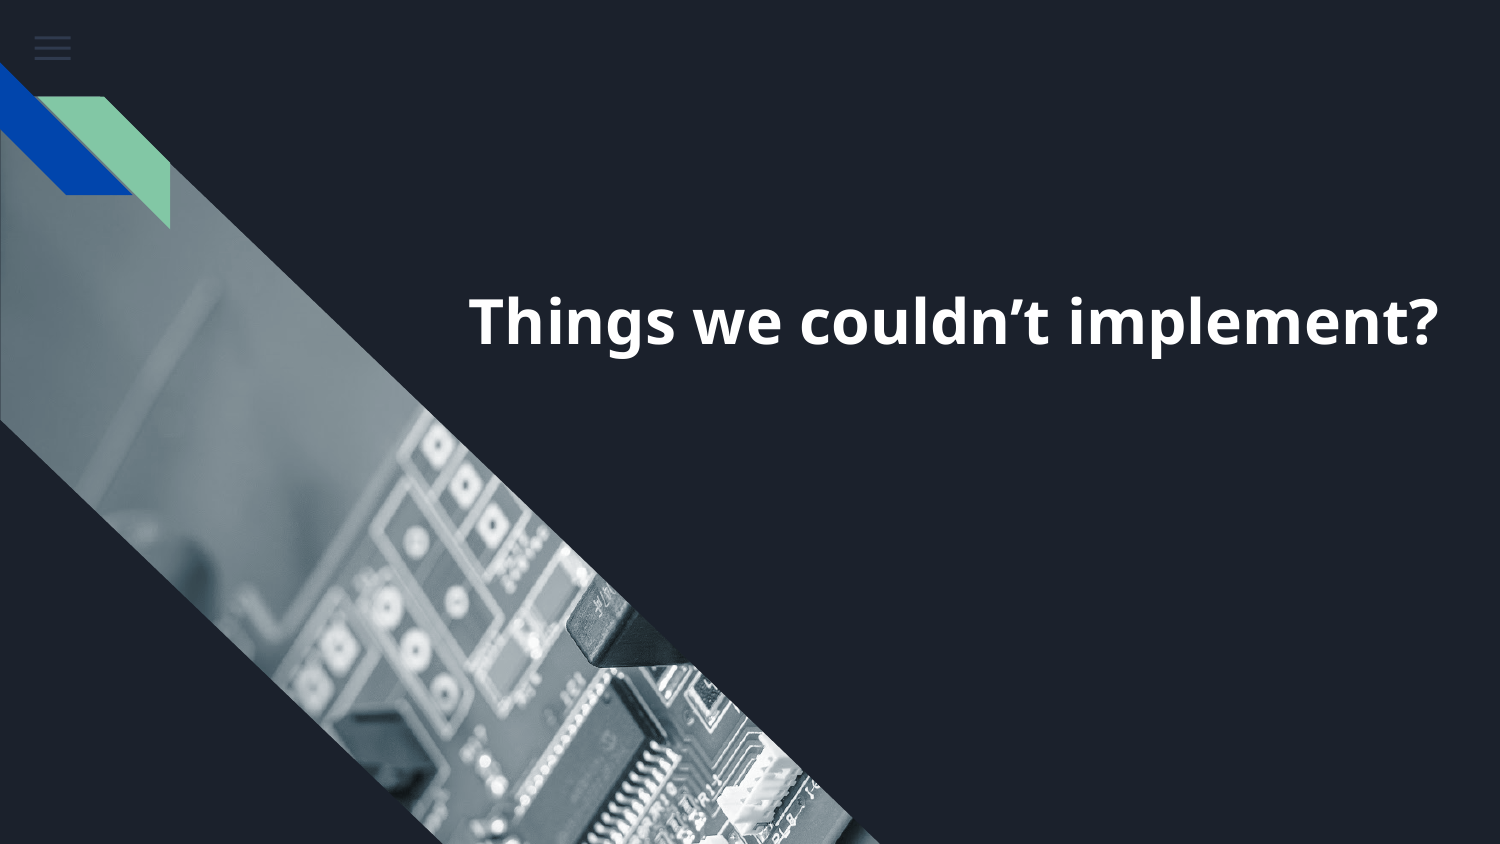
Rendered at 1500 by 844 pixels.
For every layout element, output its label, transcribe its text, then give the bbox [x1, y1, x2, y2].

list [659, 257, 1368, 547]
picture [0, 97, 880, 844]
title Things we couldn’t implement? [453, 266, 659, 417]
title Things we couldn’t implement? [1368, 266, 1500, 417]
